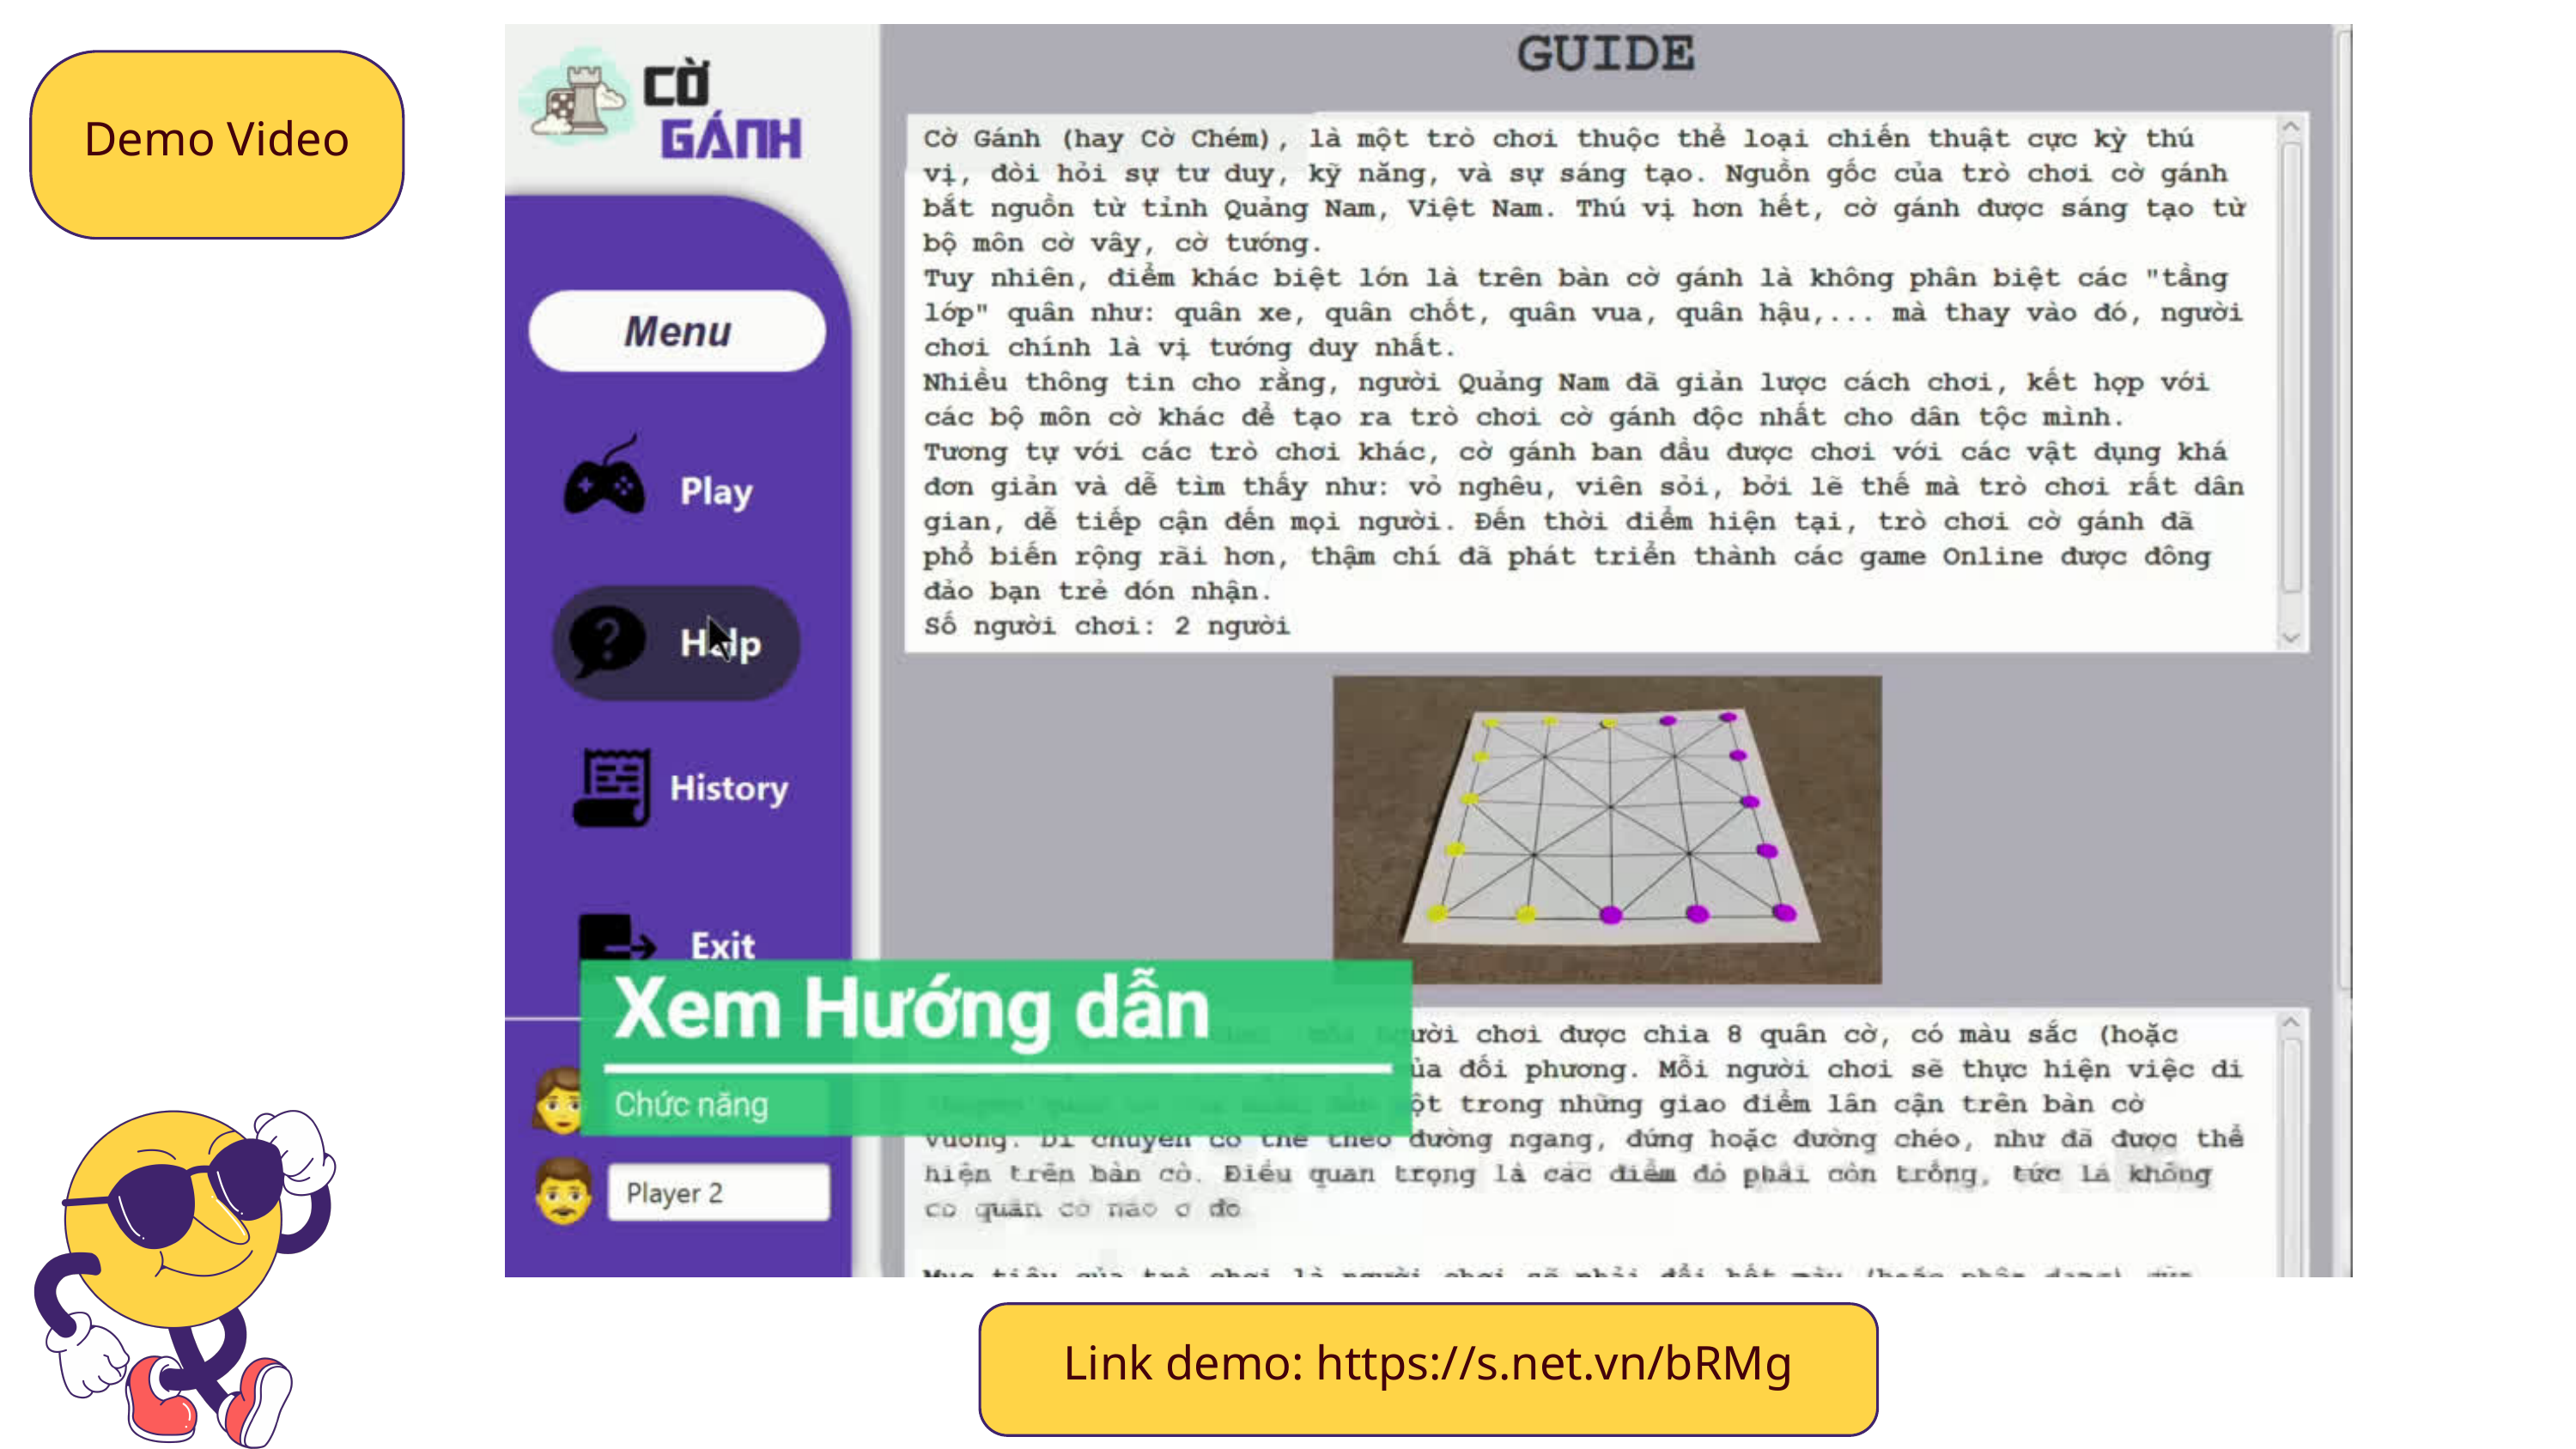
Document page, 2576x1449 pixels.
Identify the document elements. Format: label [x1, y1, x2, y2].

text_box [33, 1106, 339, 1449]
text_box [504, 23, 2354, 1278]
text_box [30, 51, 404, 239]
text_box [979, 1303, 1878, 1436]
